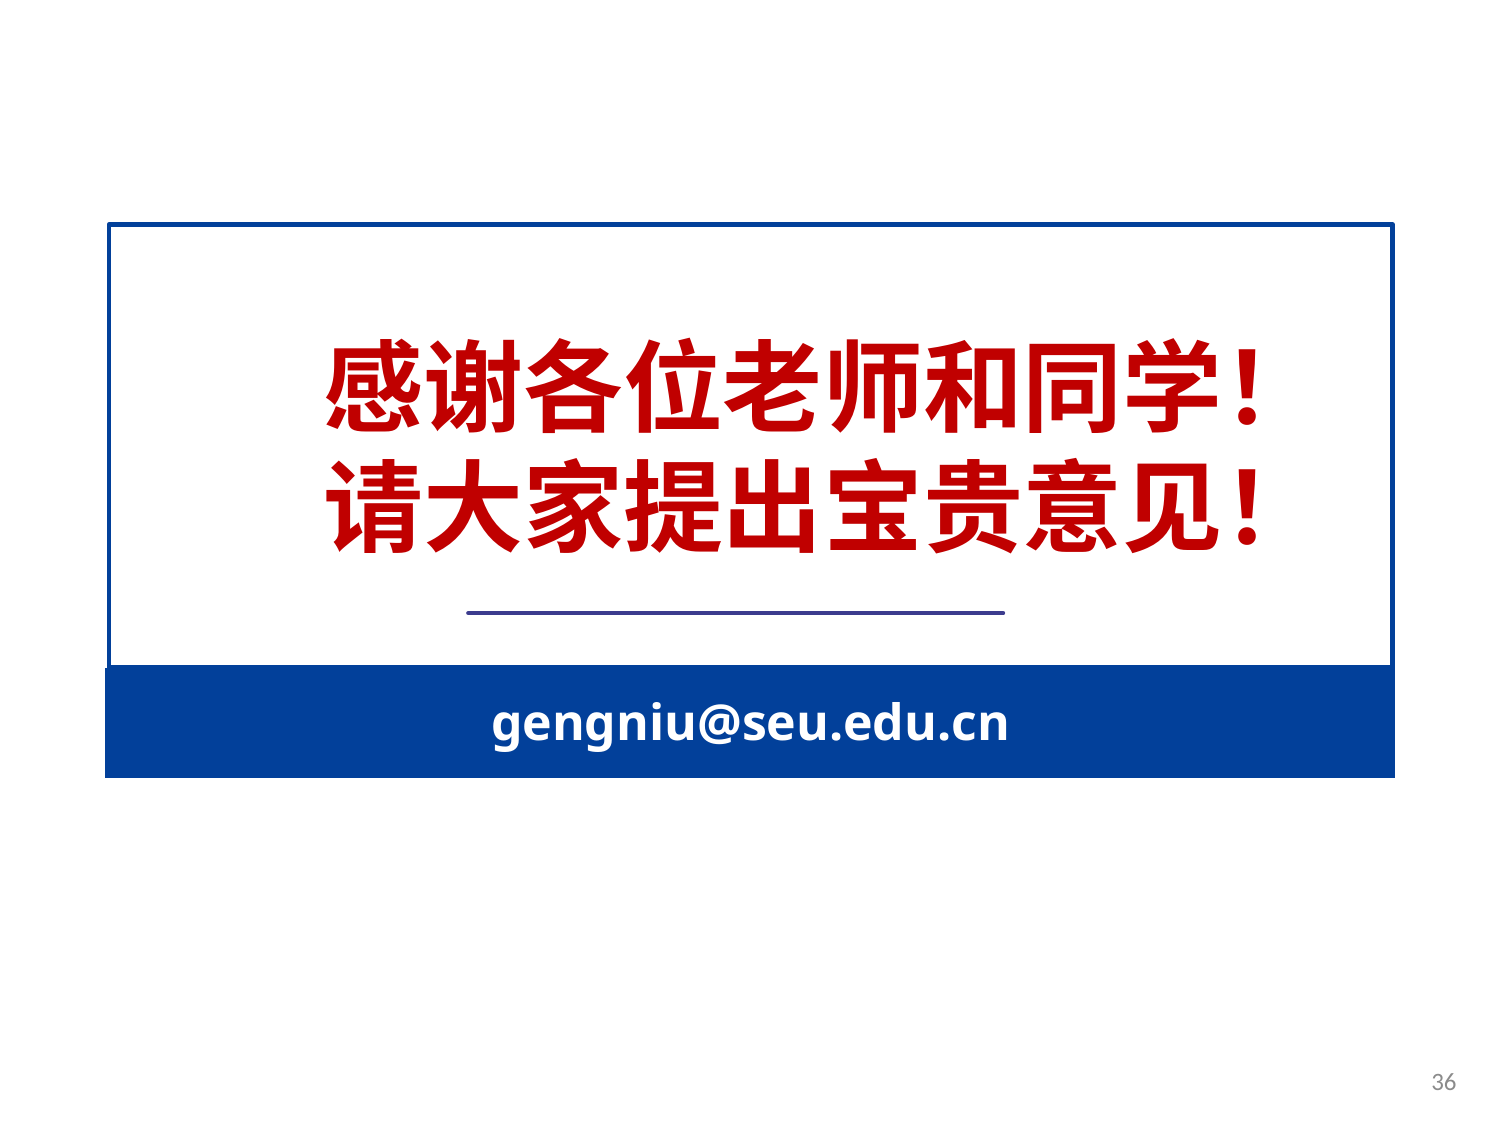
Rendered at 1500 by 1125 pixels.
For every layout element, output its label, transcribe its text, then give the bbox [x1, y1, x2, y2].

slide_number 36 [1382, 1051, 1472, 1111]
